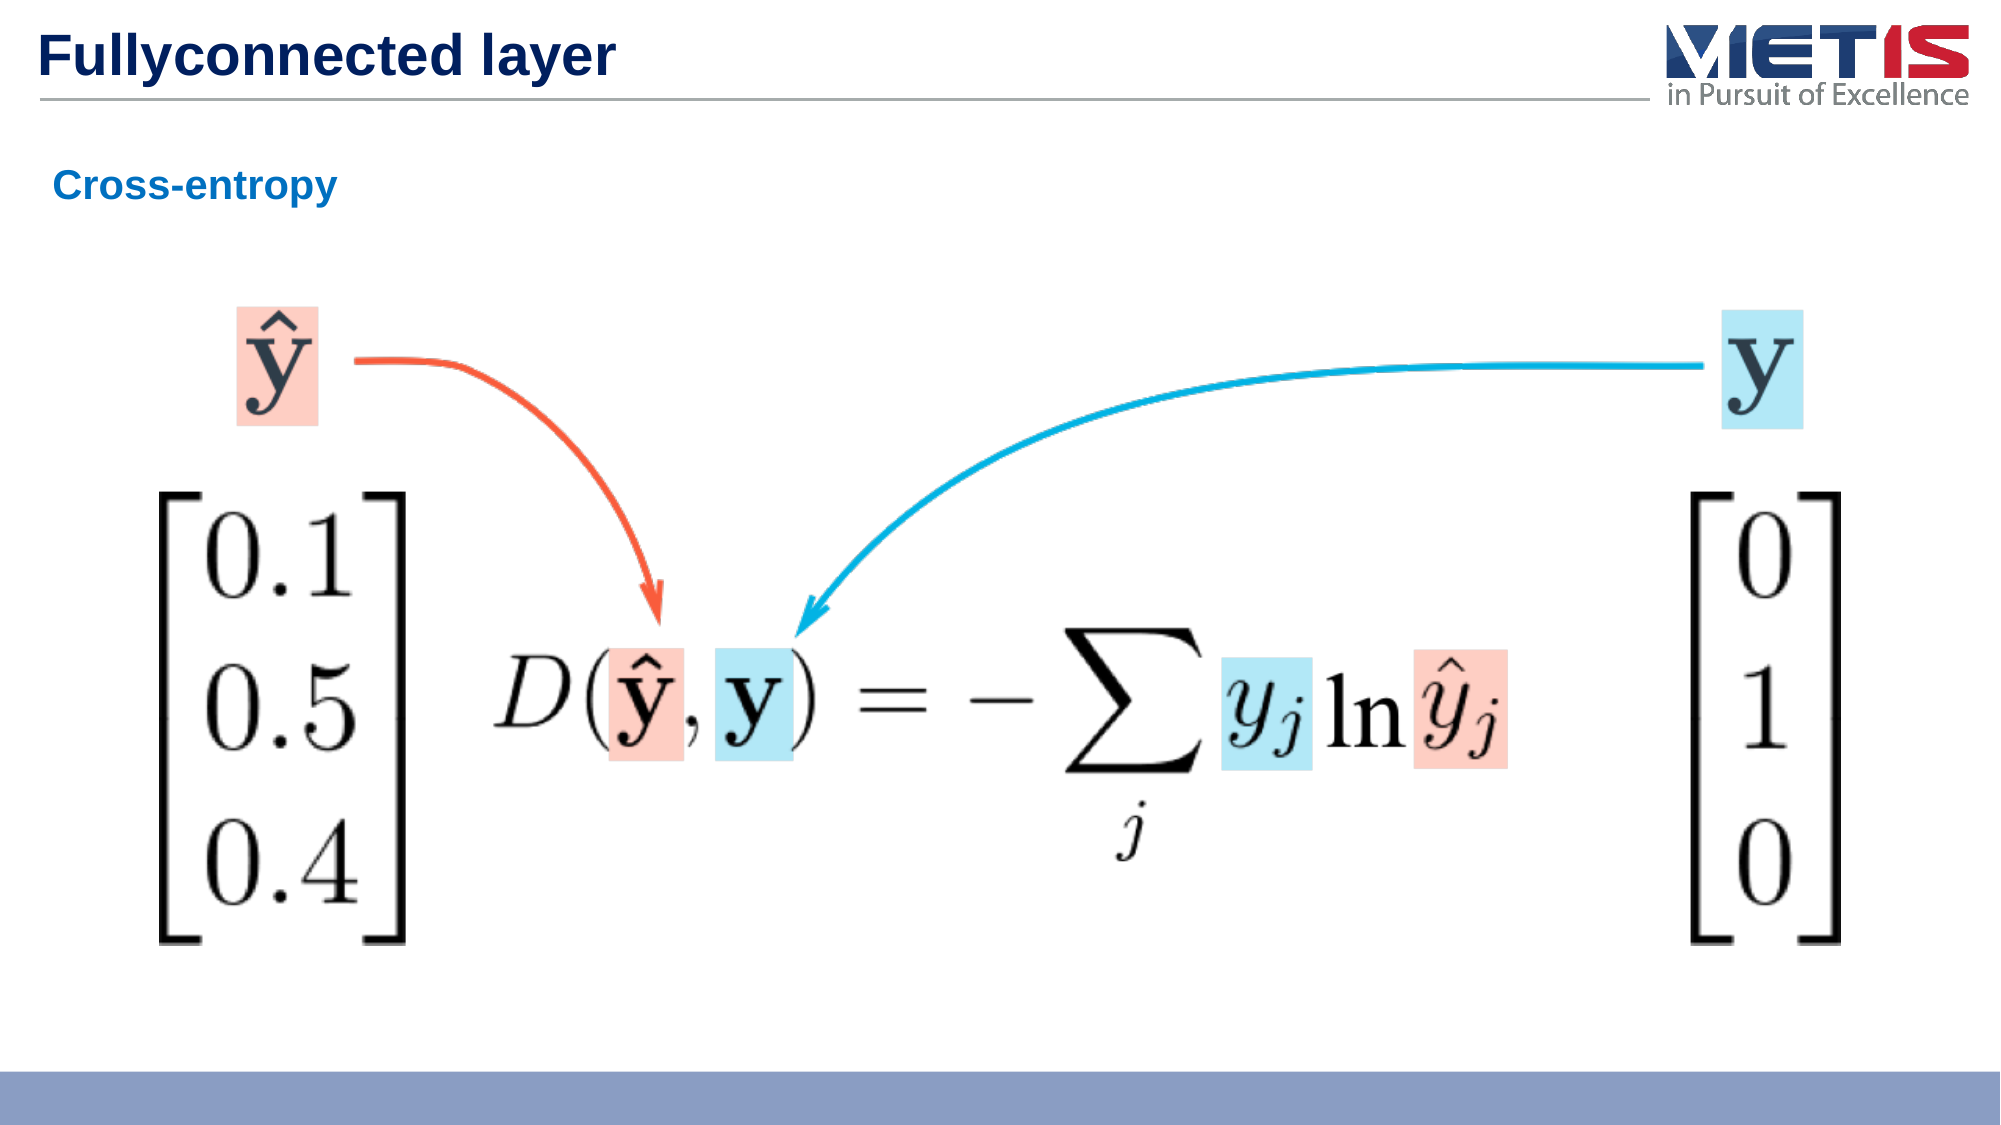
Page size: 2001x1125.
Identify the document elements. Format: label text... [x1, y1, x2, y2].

title Fullyconnected layer [37, 17, 1502, 89]
text_box Cross-entropy [37, 149, 475, 215]
picture [1666, 25, 1969, 105]
picture [159, 279, 1841, 946]
